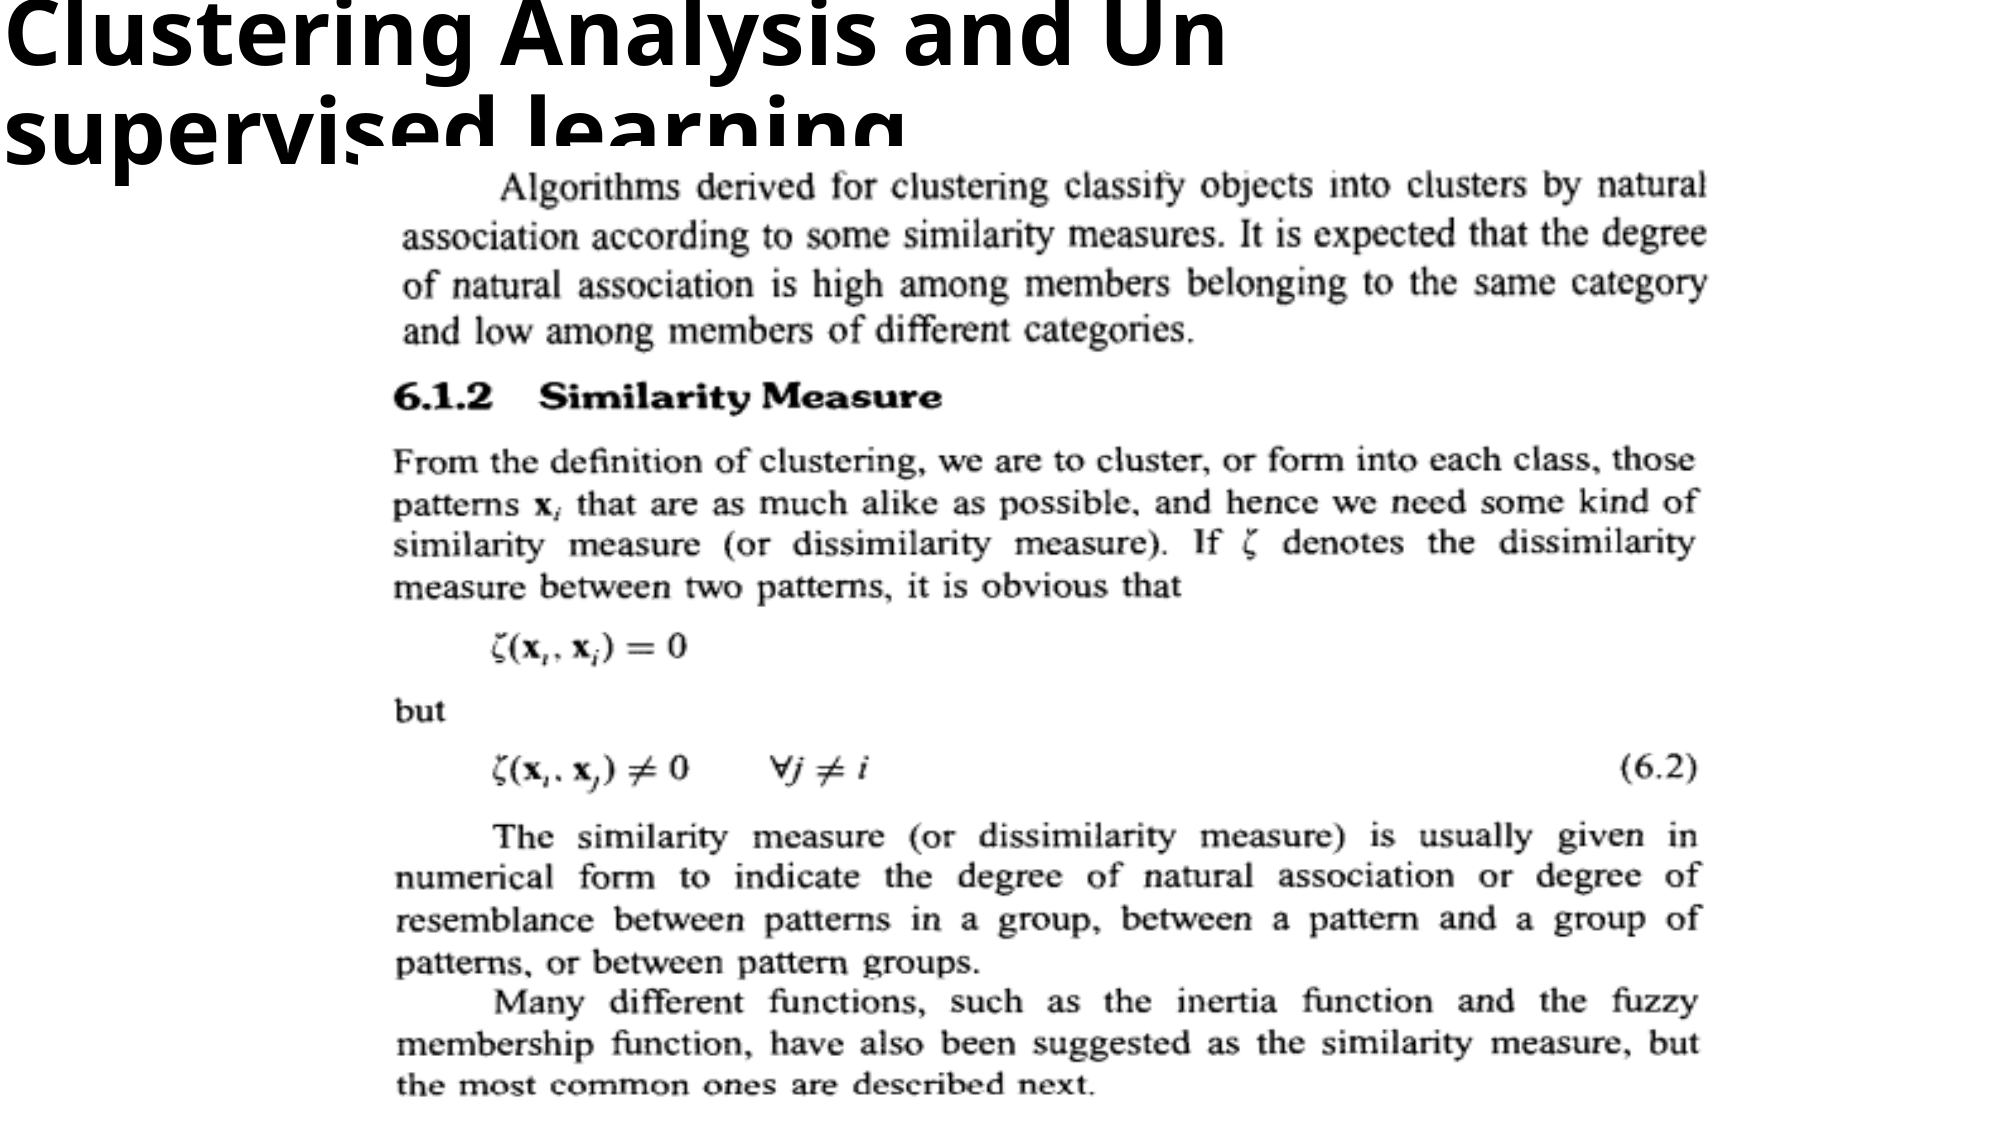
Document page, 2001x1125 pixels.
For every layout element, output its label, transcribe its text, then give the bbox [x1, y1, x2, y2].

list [358, 146, 1735, 362]
picture [374, 361, 1752, 1125]
title Clustering Analysis and Un supervised learning [0, 0, 1714, 180]
